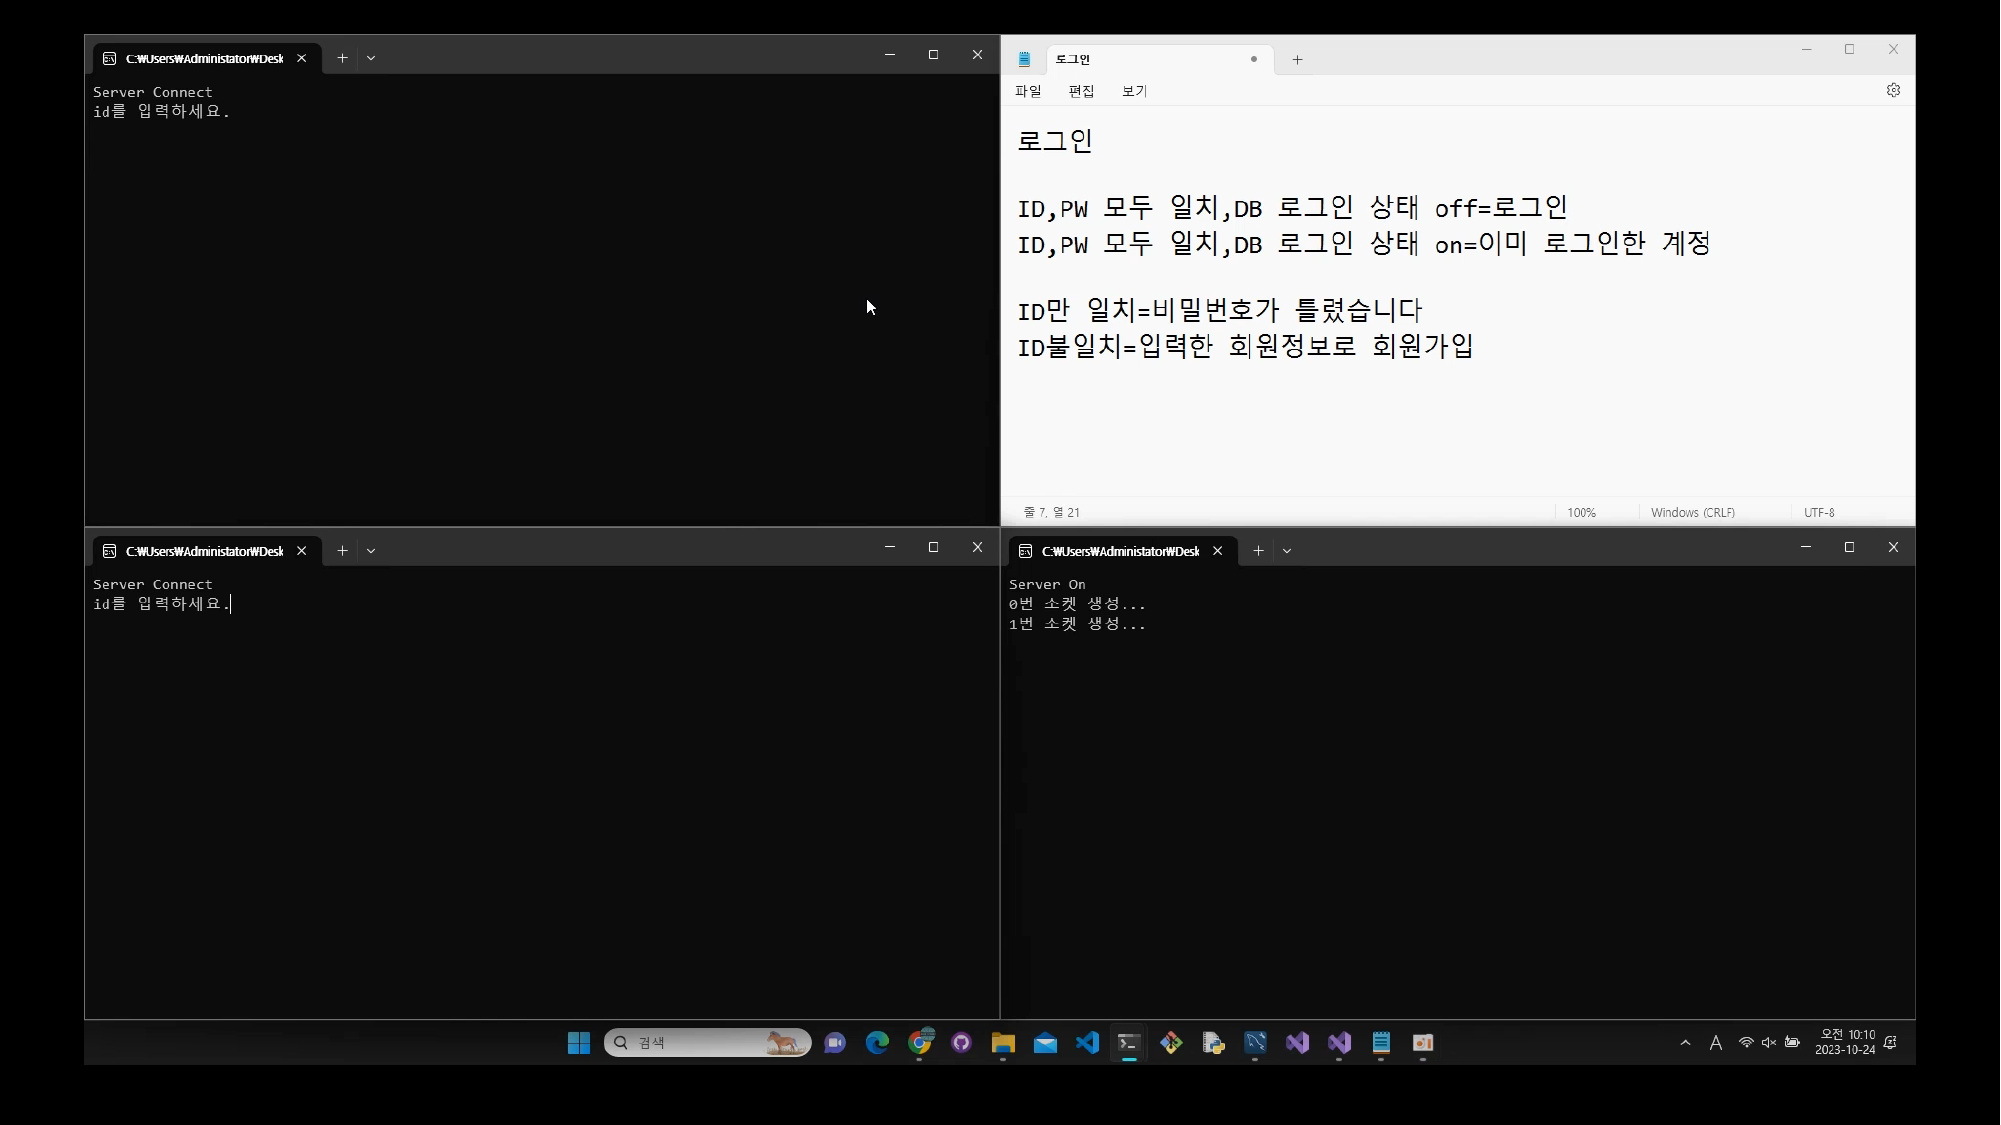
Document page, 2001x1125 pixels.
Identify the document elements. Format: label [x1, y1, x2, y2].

list [83, 34, 1917, 1065]
